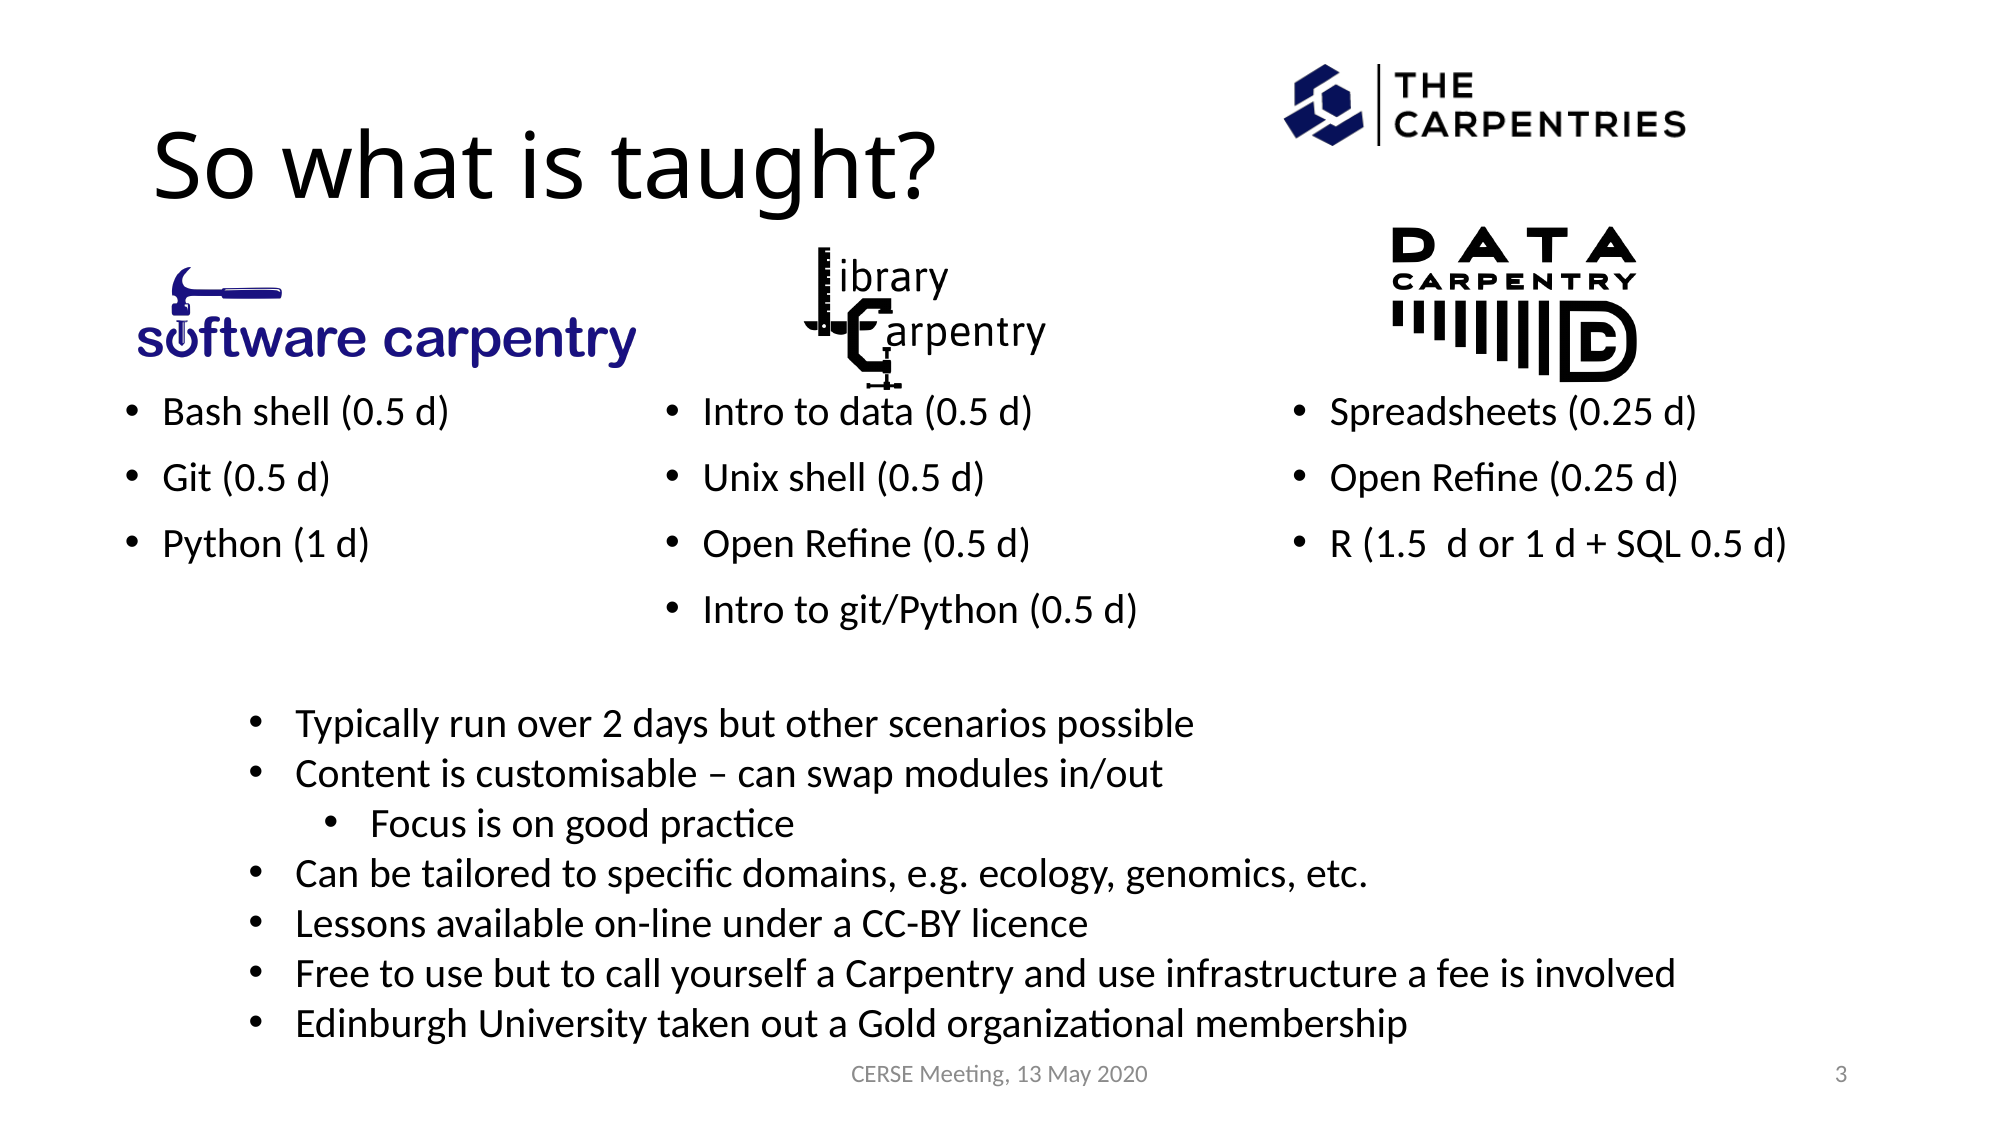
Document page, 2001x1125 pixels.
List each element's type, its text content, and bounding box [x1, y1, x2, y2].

picture [1283, 64, 1686, 146]
picture [802, 240, 1047, 397]
footer CERSE Meeting, 13 May 2020 [662, 1042, 1338, 1103]
picture [1392, 226, 1637, 383]
text_box Intro to data (0.5 d) Unix shell (0.5 d) Open Refine (0.5 d) Intro to git/Python (0.5 d) [650, 382, 1314, 643]
text_box Typically run over 2 days but other scenarios possible Content is customisable – can swap modules in/out Focus is on good practice Can be tailored to specific domains, e.g. ecology, genomics, etc. Lessons available on-line under a CC-BY licence Free to use but to call yourself a Carpentry and use infrastructure a fee is involved Edinburgh University taken out a Gold organizational membership [233, 688, 1702, 1054]
text_box Spreadsheets (0.25 d) Open Refine (0.25 d) R (1.5 d or 1 d + SQL 0.5 d) [1314, 382, 1890, 596]
title So what is taught? [137, 59, 1863, 278]
picture [137, 266, 637, 370]
text_box Bash shell (0.5 d) Git (0.5 d) Python (1 d) [110, 382, 650, 596]
slide_number 3 [1412, 1042, 1863, 1103]
